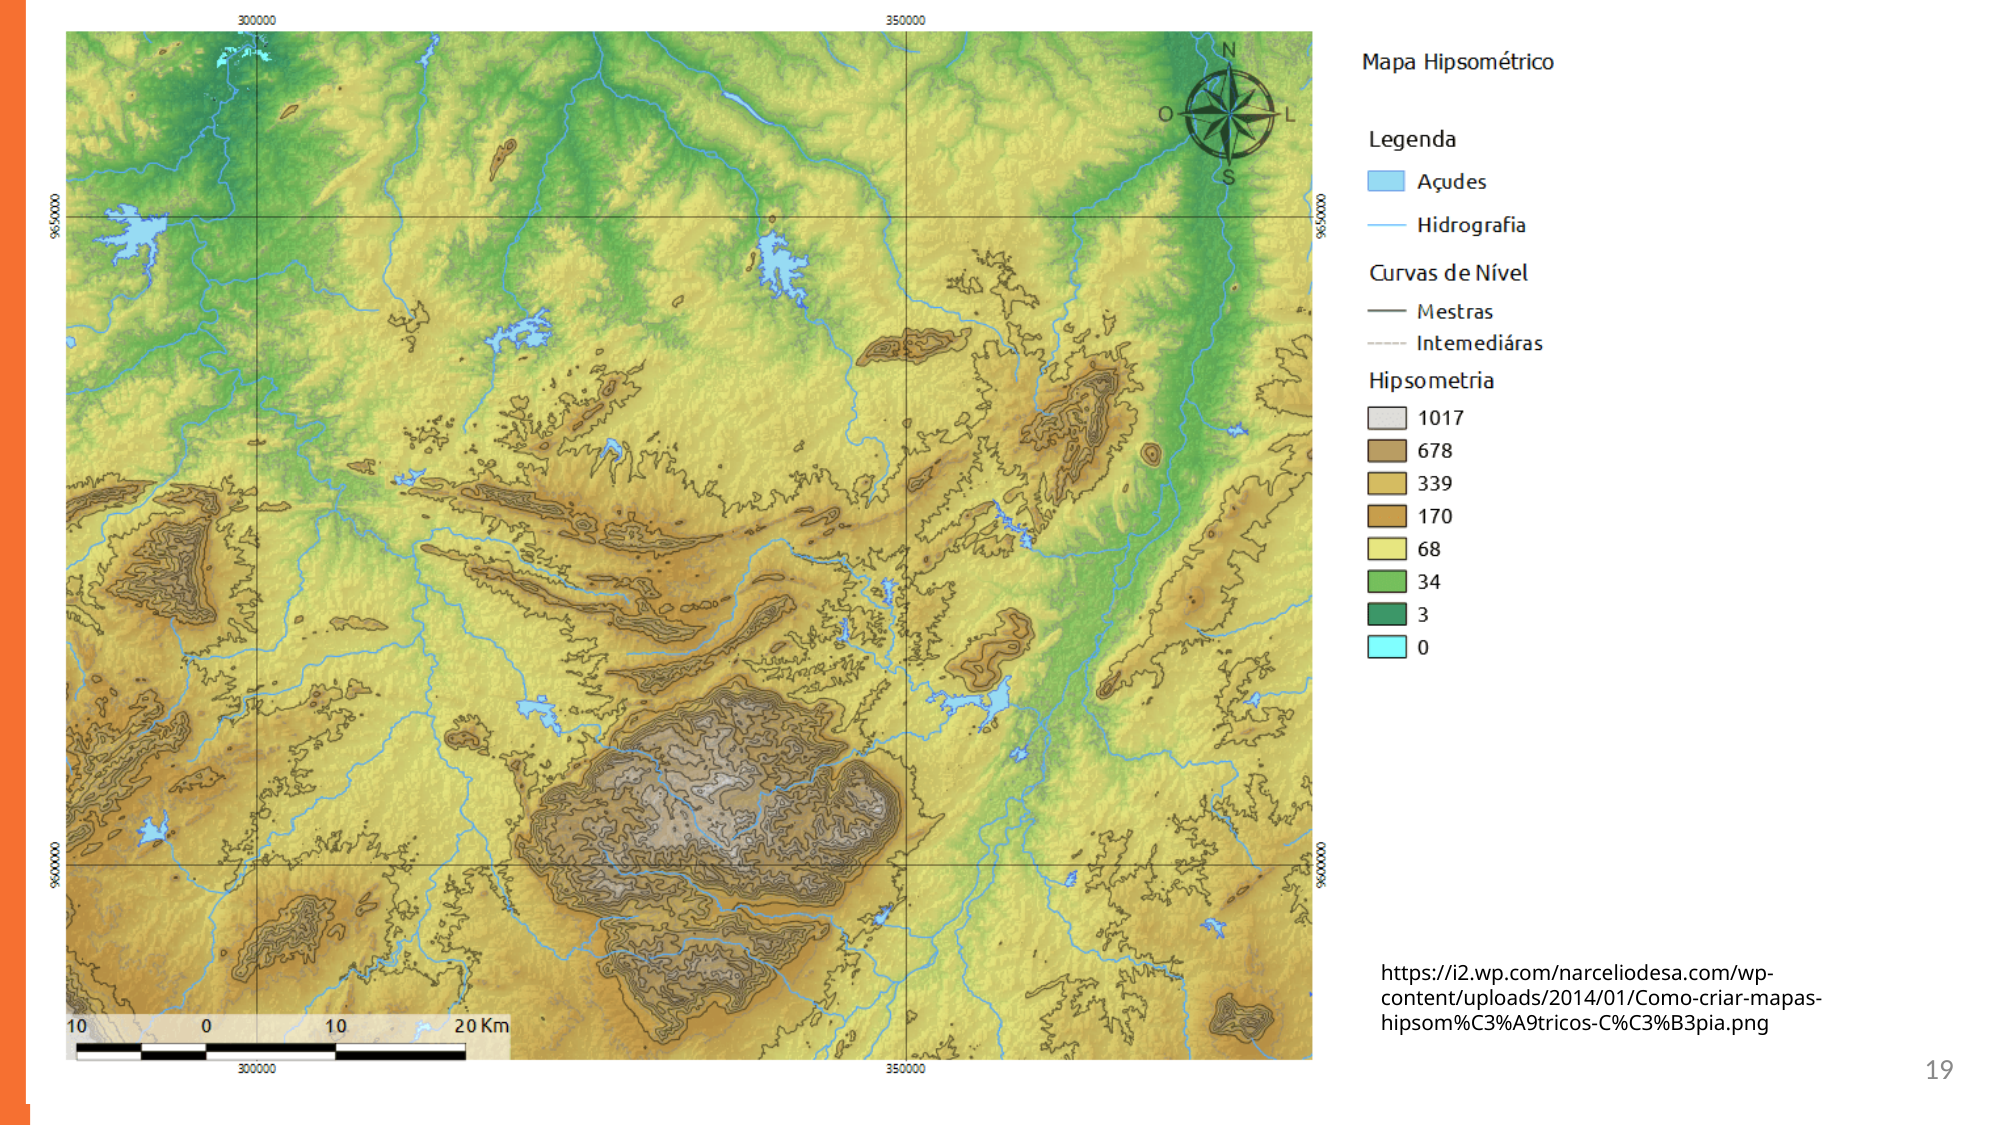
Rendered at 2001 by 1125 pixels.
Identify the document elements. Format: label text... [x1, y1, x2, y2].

picture [25, 0, 1634, 1105]
slide_number 19 [1909, 1042, 2000, 1103]
text_box https://i2.wp.com/narceliodesa.com/wp-content/uploads/2014/01/Como-criar-mapas-hipsom%C3%A9tricos-C%C3%B3pia.png [1638, 952, 1839, 1043]
